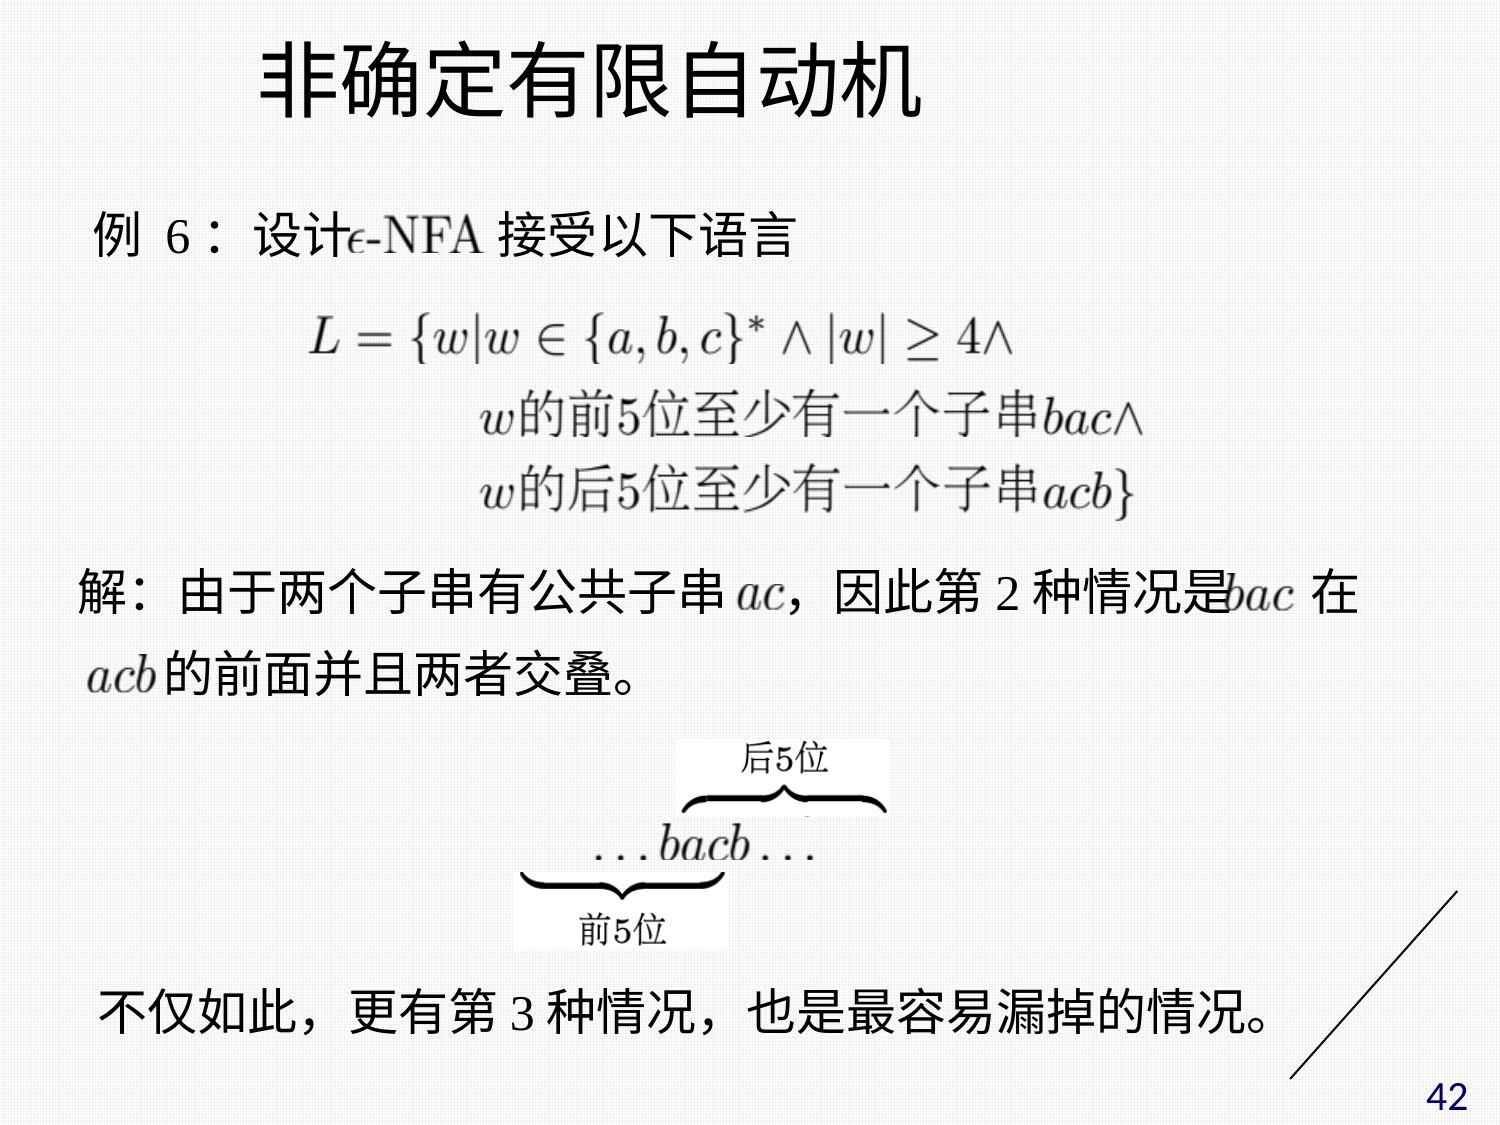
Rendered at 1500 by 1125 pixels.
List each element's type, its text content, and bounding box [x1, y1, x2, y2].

picture [376, 388, 1246, 438]
text_box 42 [1411, 1061, 1500, 1125]
picture [204, 311, 1116, 364]
text_box 不仅如此，更有第3种情况，也是最容易漏掉的情况。 [83, 972, 1434, 1048]
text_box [77, 195, 1429, 272]
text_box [491, 739, 918, 950]
picture [376, 462, 1236, 522]
text_box 非确定有限自动机 [242, 32, 947, 137]
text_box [0, 553, 1500, 711]
